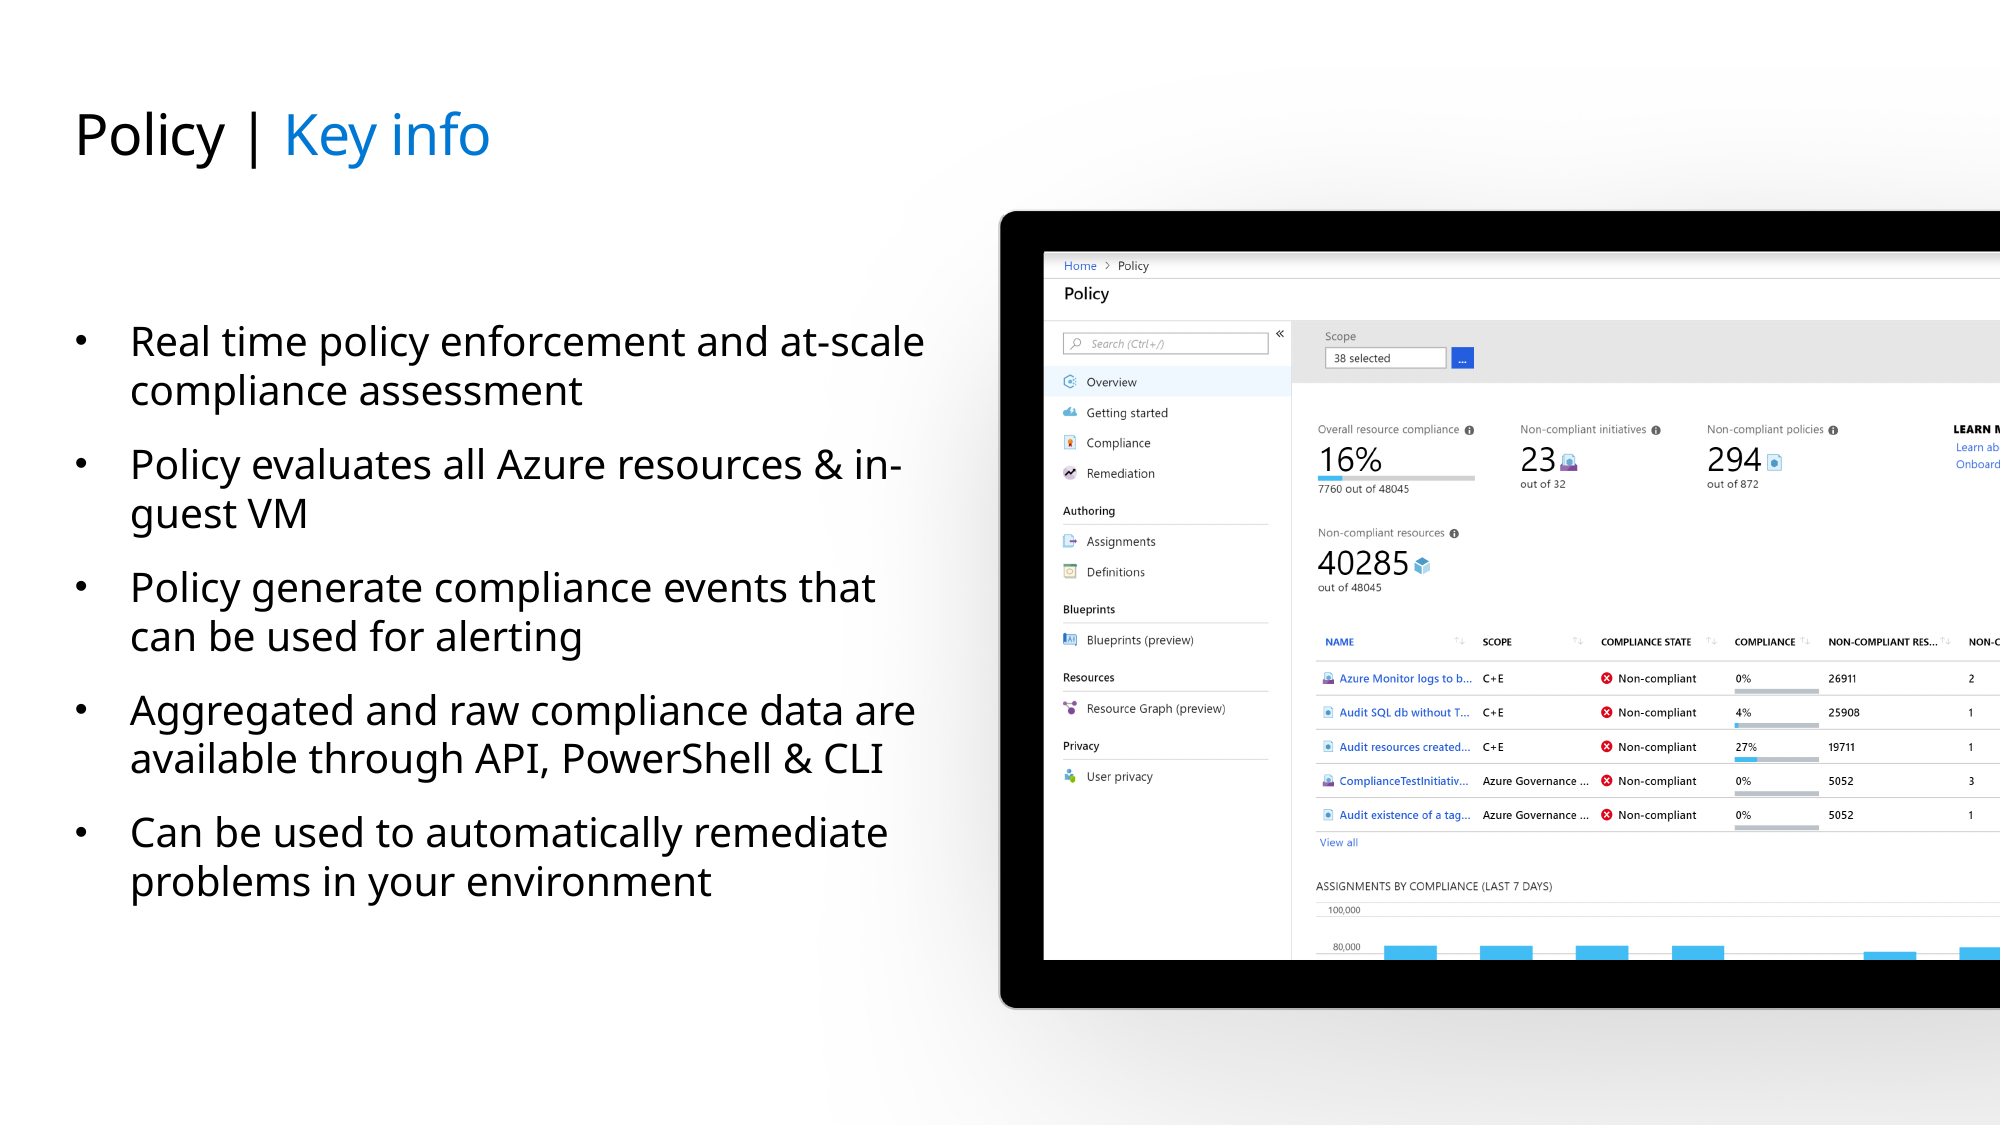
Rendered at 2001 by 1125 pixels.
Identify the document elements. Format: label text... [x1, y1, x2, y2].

title Policy | Key info [74, 101, 728, 168]
list Real time policy enforcement and at-scale compliance assessment Policy evaluates all Azure resources & in-guest VM Policy generate compliance events that can be used for alerting Aggregated and raw compliance data are available through API, PowerShell & CLI Can be used to automatically remediate problems in your environment [74, 315, 728, 912]
picture [728, 68, 2000, 1125]
